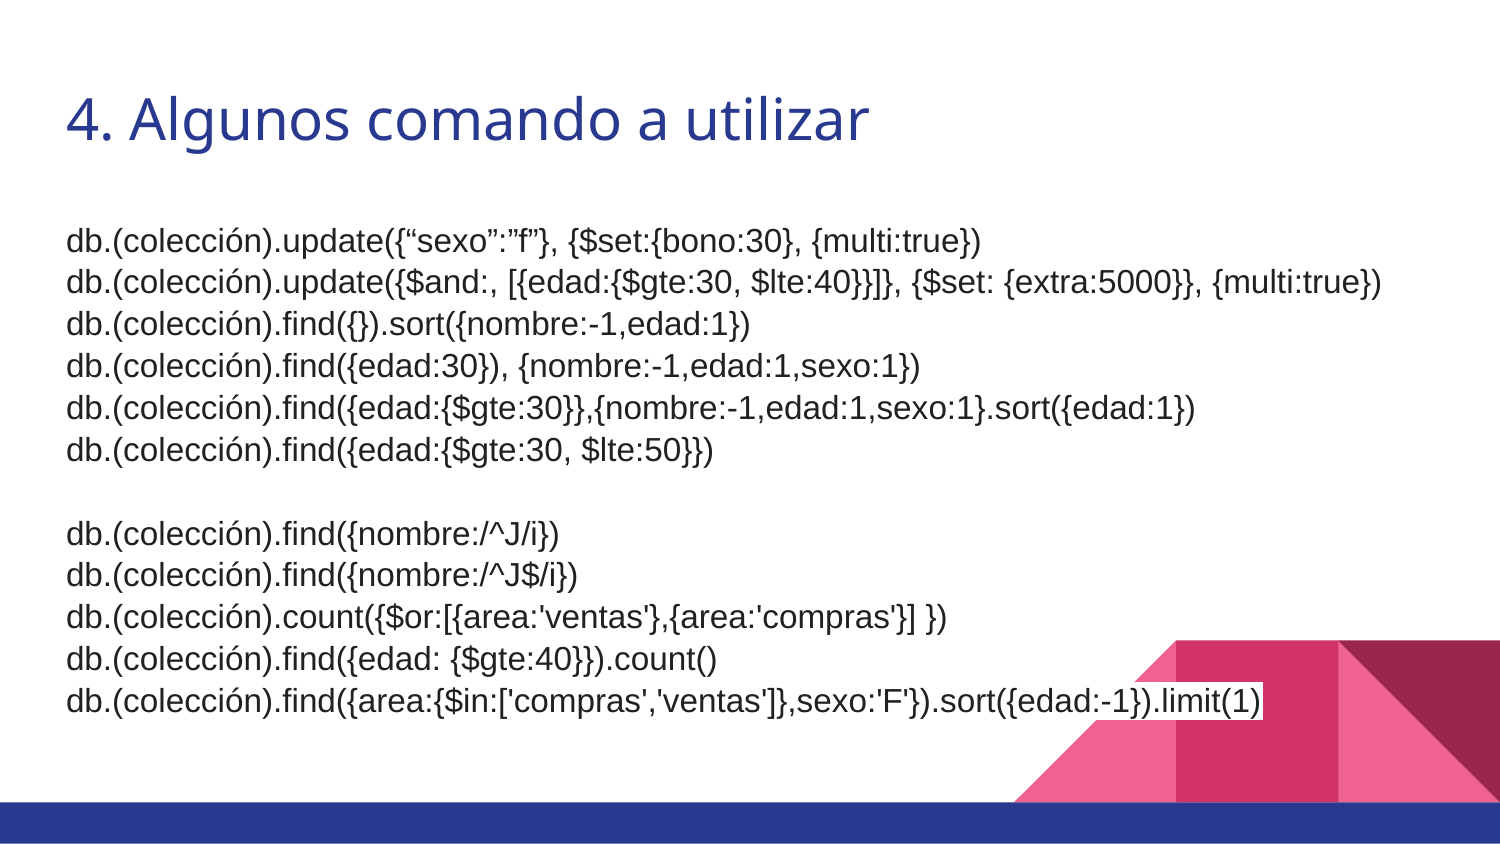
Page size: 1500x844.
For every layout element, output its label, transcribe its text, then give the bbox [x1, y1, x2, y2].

title 4. Algunos comando a utilizar [51, 67, 1449, 167]
list db.(colección).update({“sexo”:”f”}, {$set:{bono:30}, {multi:true}) db.(colección).update({$and:, [{edad:{$gte:30, $lte:40}}]}, {$set: {extra:5000}}, {multi:true}) db.(colección).find({}).sort({nombre:-1,edad:1}) db.(colección).find({edad:30}), {nombre:-1,edad:1,sexo:1}) db.(colección).find({edad:{$gte:30}},{nombre:-1,edad:1,sexo:1}.sort({edad:1}) db.(colección).find({edad:{$gte:30, $lte:50}}) db.(colección).find({nombre:/^J/i}) db.(colección).find({nombre:/^J$/i}) db.(colección).count({$or:[{area:'ventas'},{area:'compras'}] }) db.(colección).find({edad: {$gte:40}}).count() db.(colección).find({area:{$in:['compras','ventas']},sexo:'F'}).sort({edad:-1}).limit(1) [51, 201, 1449, 782]
